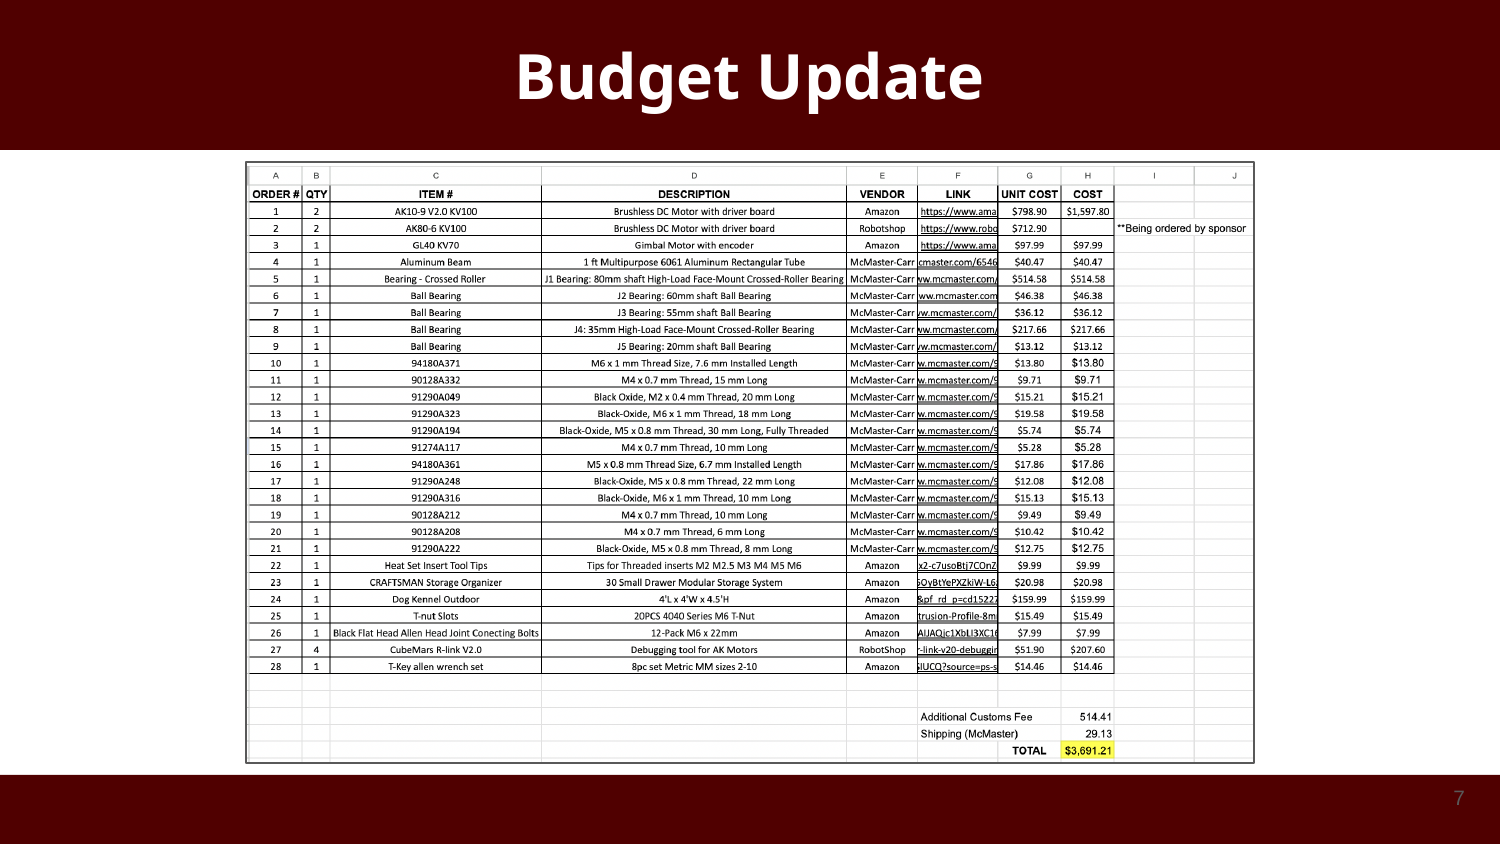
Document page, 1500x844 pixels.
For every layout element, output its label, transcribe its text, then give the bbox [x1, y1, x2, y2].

title Budget Update [0, 0, 1500, 150]
title [0, 774, 1500, 844]
slide_number ‹#› [1389, 764, 1480, 830]
picture [246, 162, 1254, 763]
